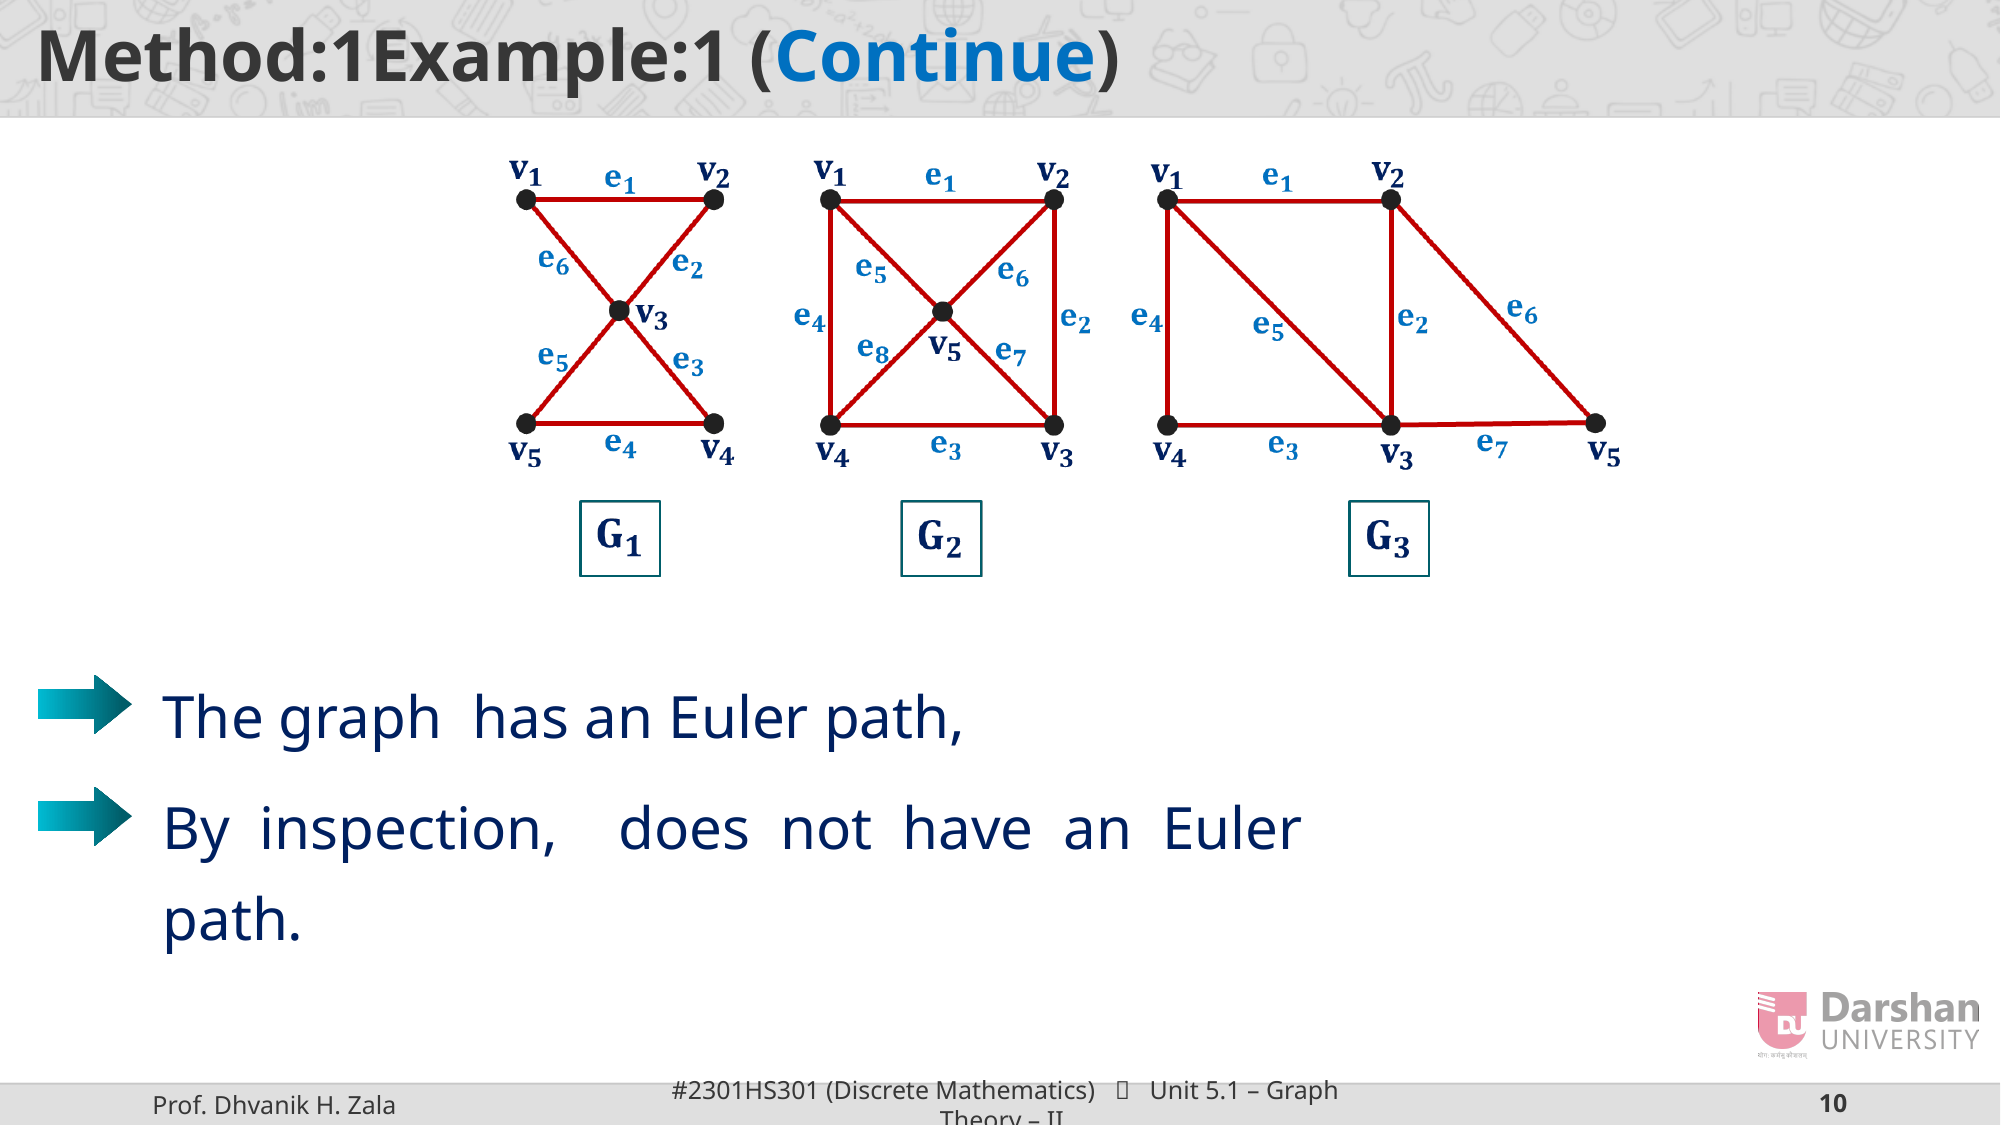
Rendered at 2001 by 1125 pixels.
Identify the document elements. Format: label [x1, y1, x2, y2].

text_box [1758, 992, 1979, 1059]
text_box [37, 674, 133, 734]
text_box [37, 786, 133, 846]
picture [492, 137, 1638, 577]
